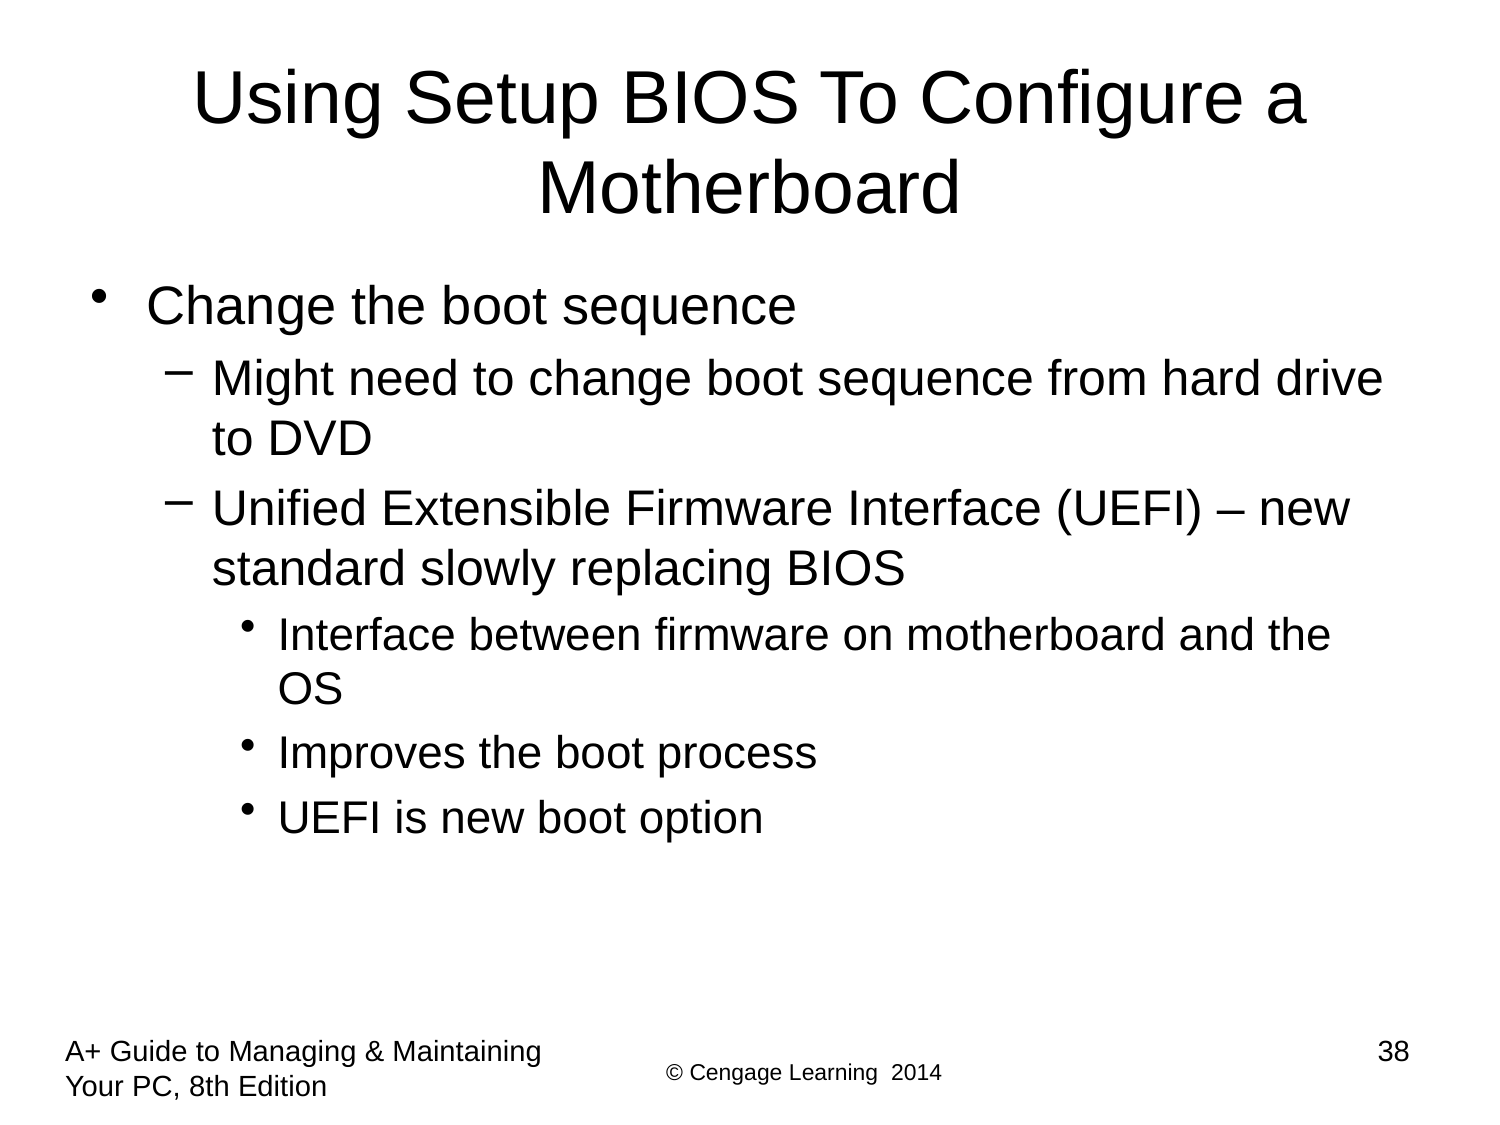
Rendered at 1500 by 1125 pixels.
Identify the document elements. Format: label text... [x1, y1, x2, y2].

slide_number 38 [1074, 1024, 1426, 1103]
title Using Setup BIOS To Configure a Motherboard [75, 45, 1425, 233]
footer A+ Guide to Managing & Maintaining Your PC, 8th Edition [49, 1024, 613, 1104]
list Change the boot sequence Might need to change boot sequence from hard drive to DVD Unified Extensible Firmware Interface (UEFI) – new standard slowly replacing BIOS Interface between firmware on motherboard and the OS Improves the boot process UEFI is new boot option [75, 262, 1425, 1005]
